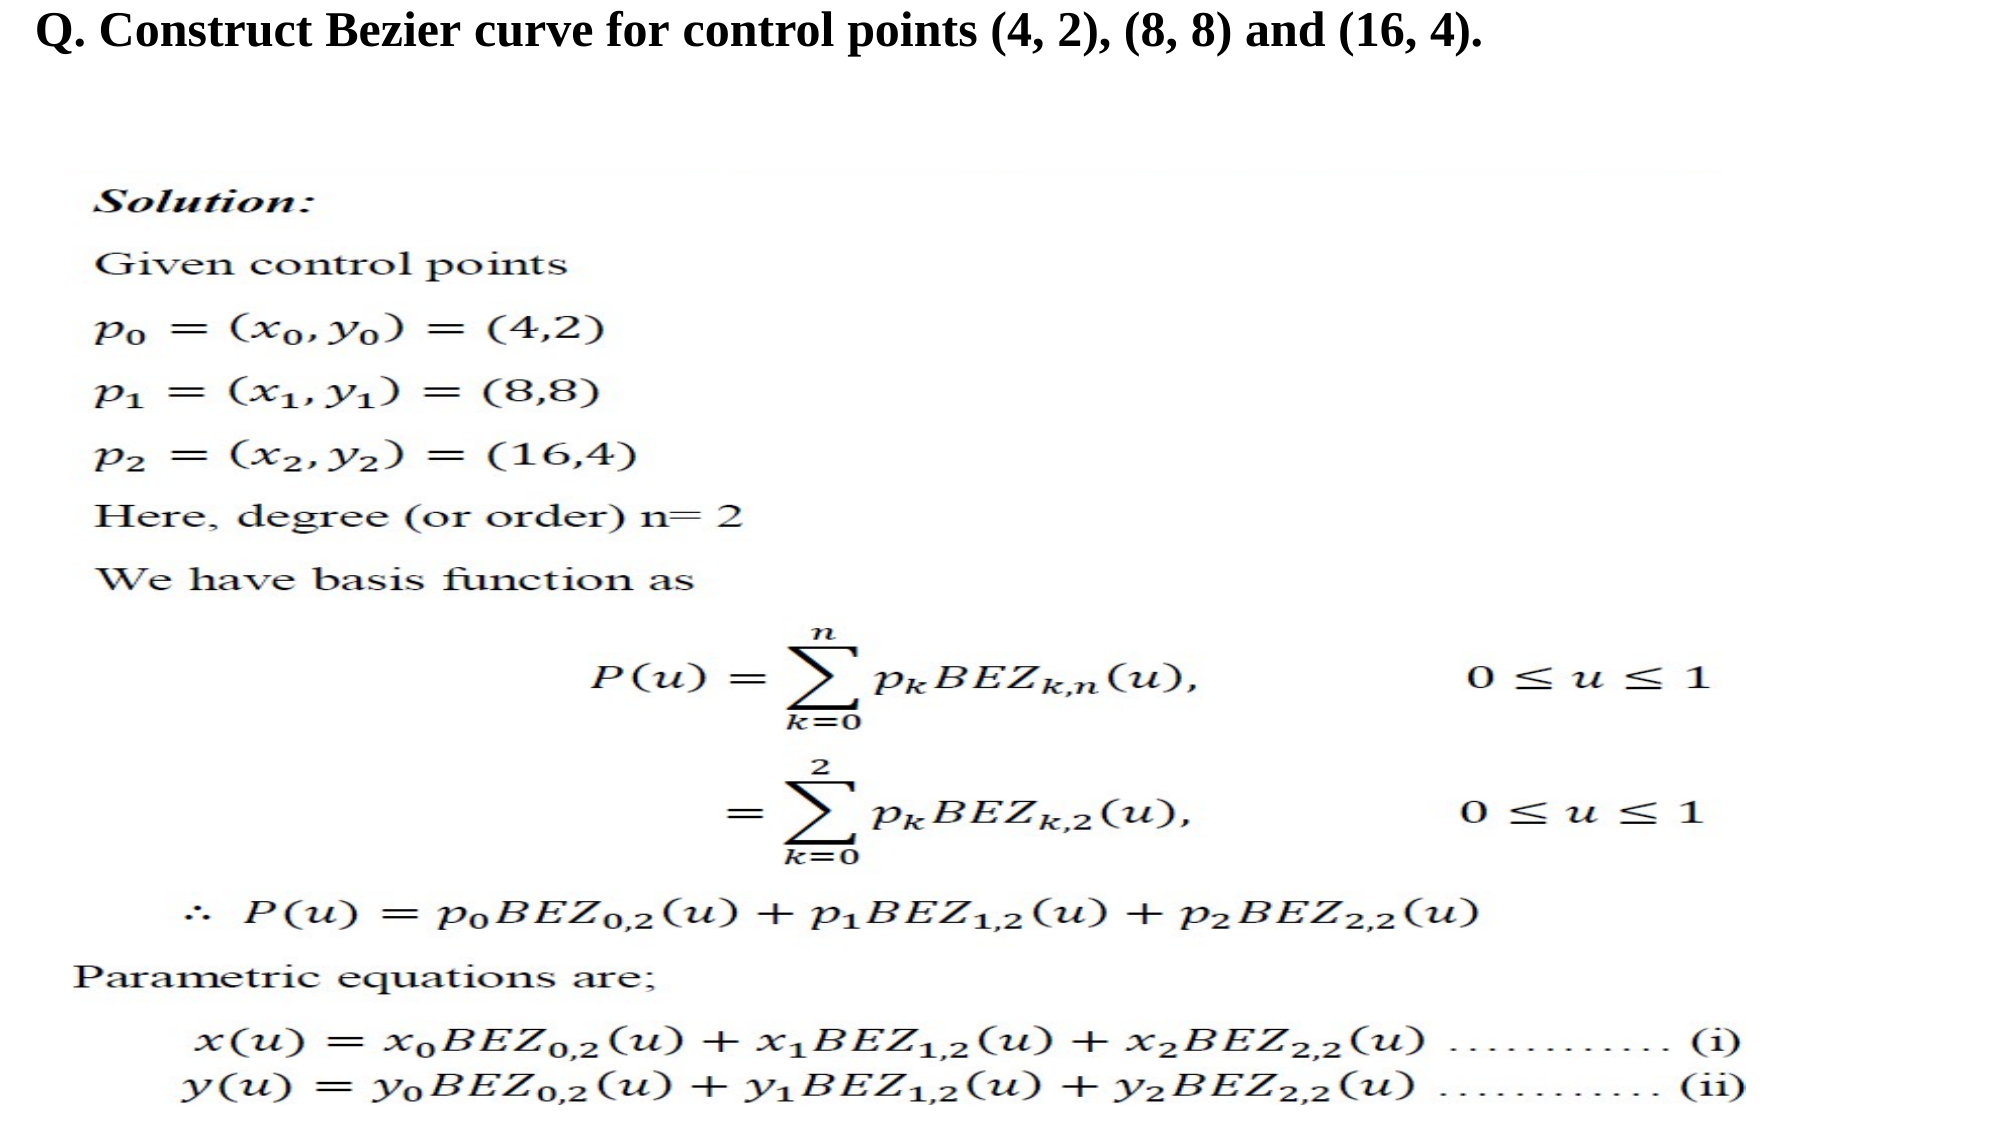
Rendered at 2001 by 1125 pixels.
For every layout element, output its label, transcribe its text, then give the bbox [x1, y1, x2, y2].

title Q. Construct Bezier curve for control points (4, 2), (8, 8) and (16, 4). [32, 0, 1925, 185]
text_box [55, 59, 1944, 1105]
